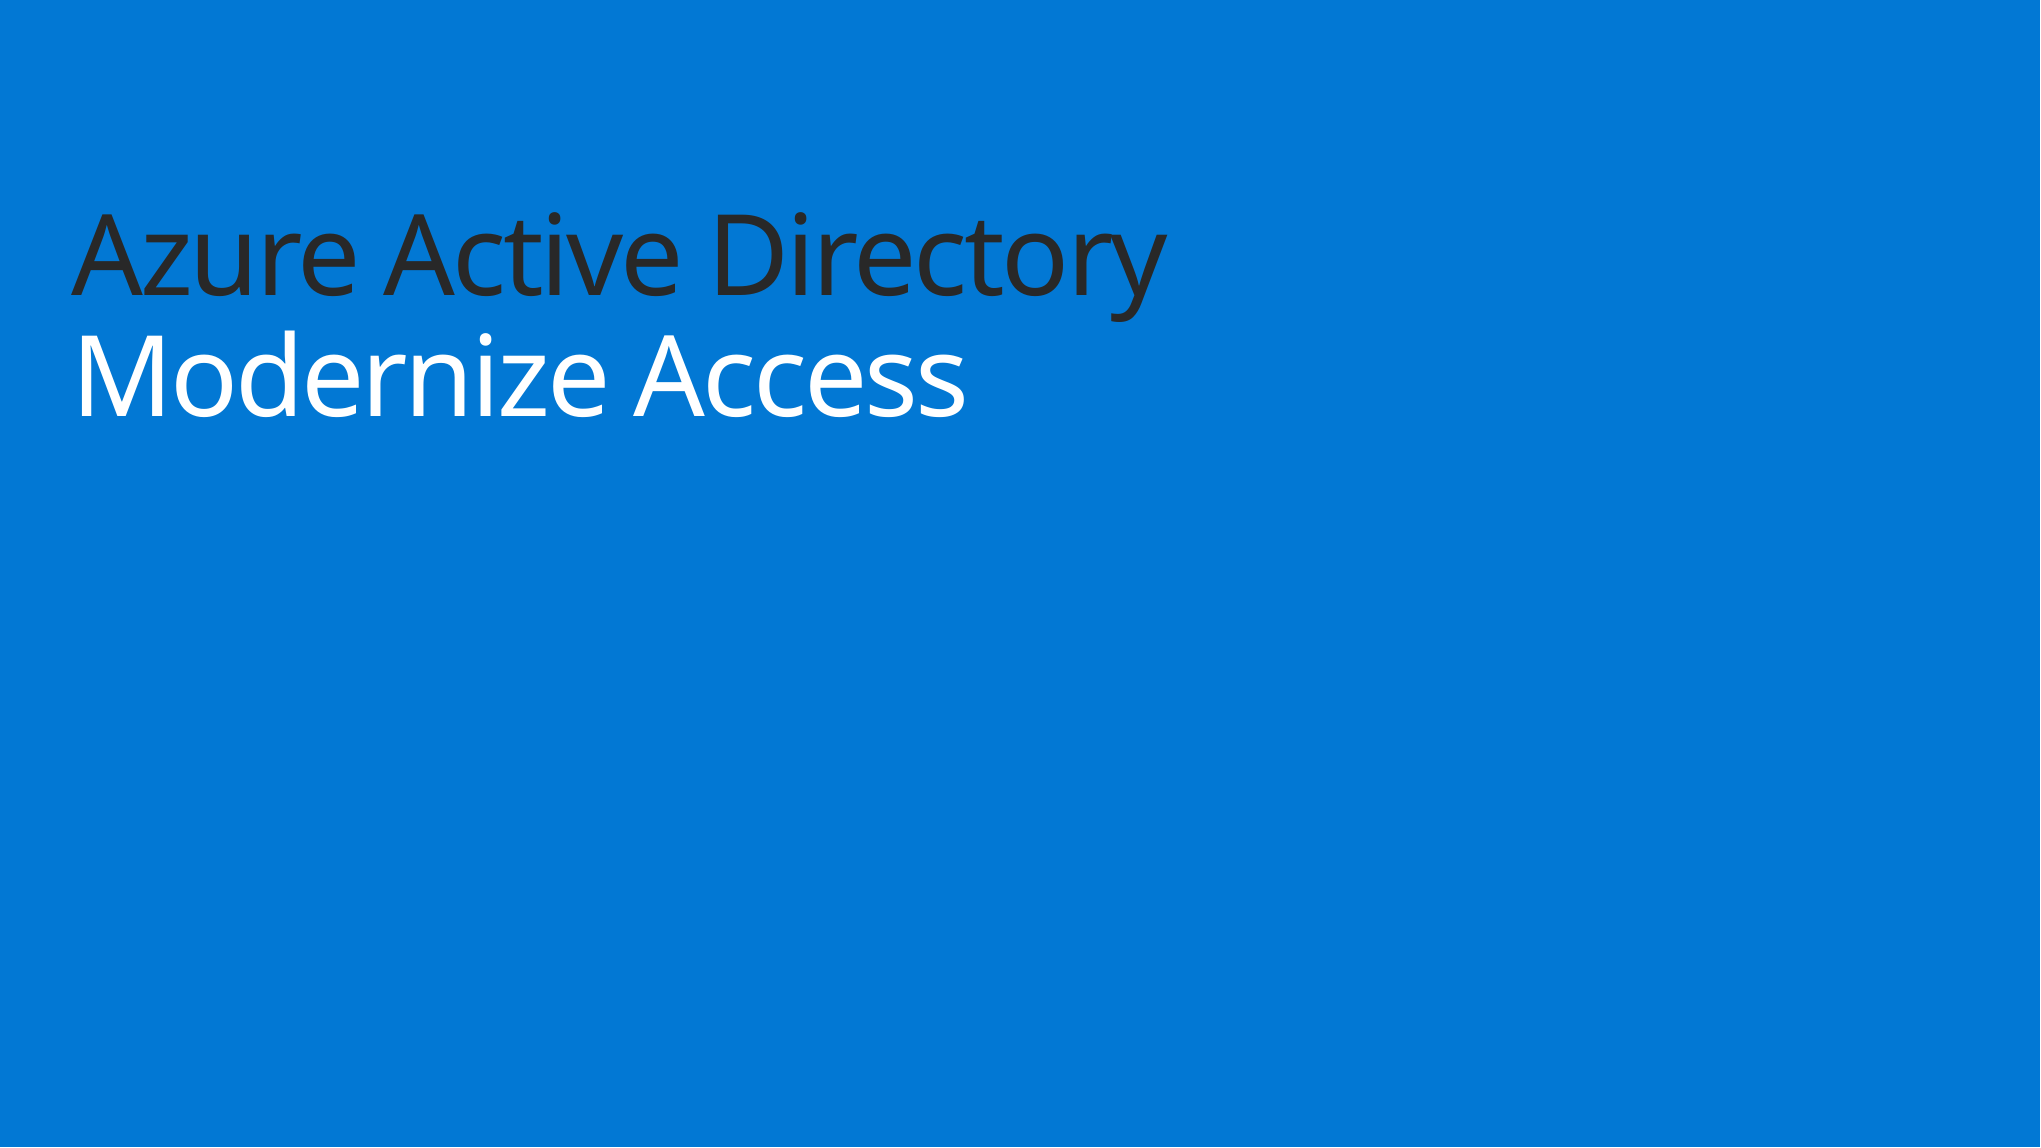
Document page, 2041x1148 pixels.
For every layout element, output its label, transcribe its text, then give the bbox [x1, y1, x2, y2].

title Azure Active Directory Modernize Access [71, 198, 1323, 790]
